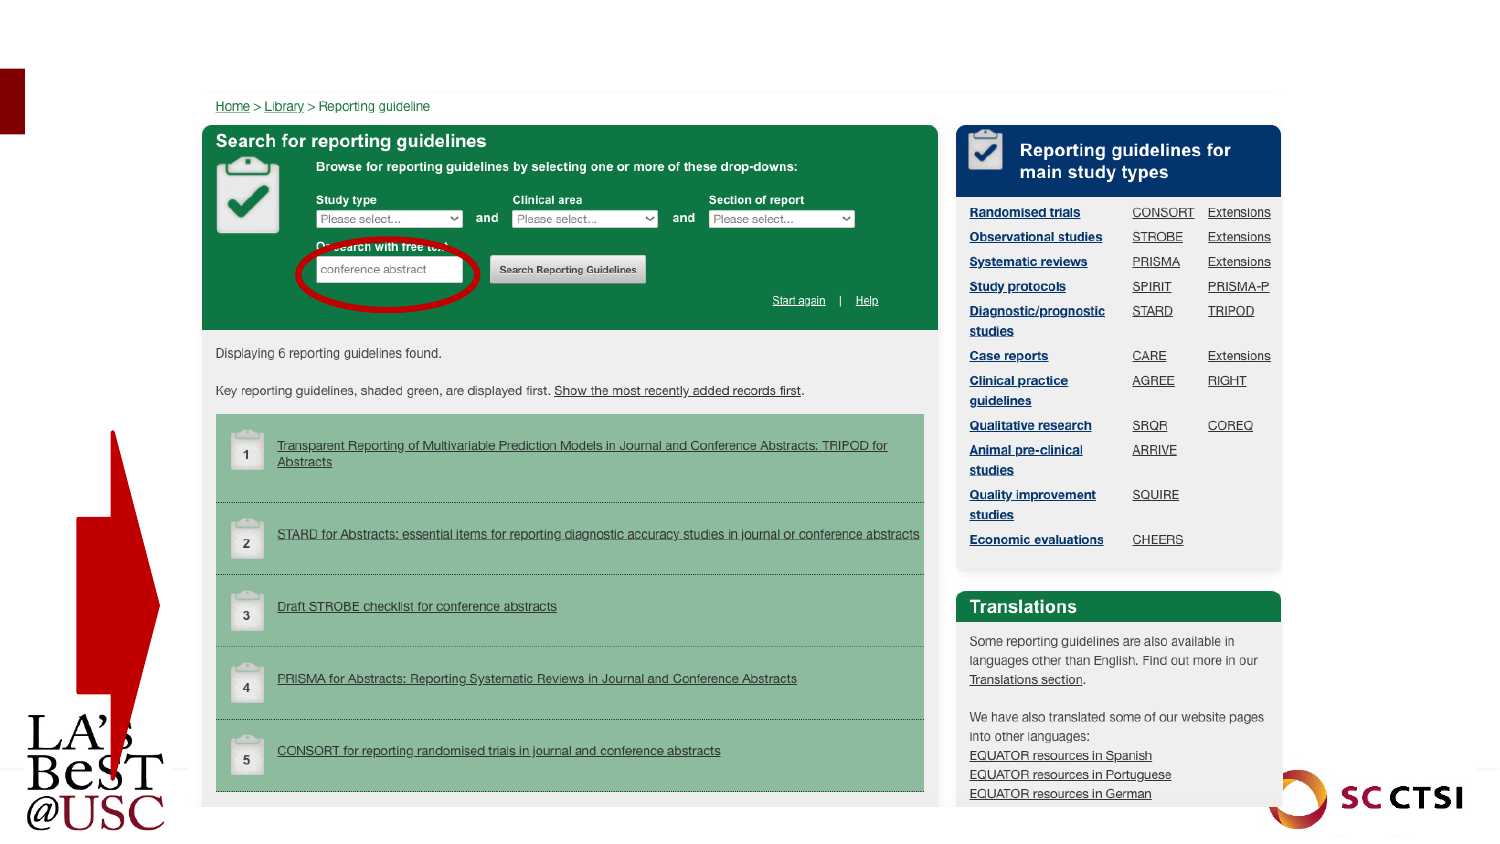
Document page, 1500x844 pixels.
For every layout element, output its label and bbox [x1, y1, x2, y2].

list [189, 91, 1283, 807]
text_box [76, 430, 160, 781]
picture [1262, 759, 1478, 835]
picture [23, 708, 170, 836]
